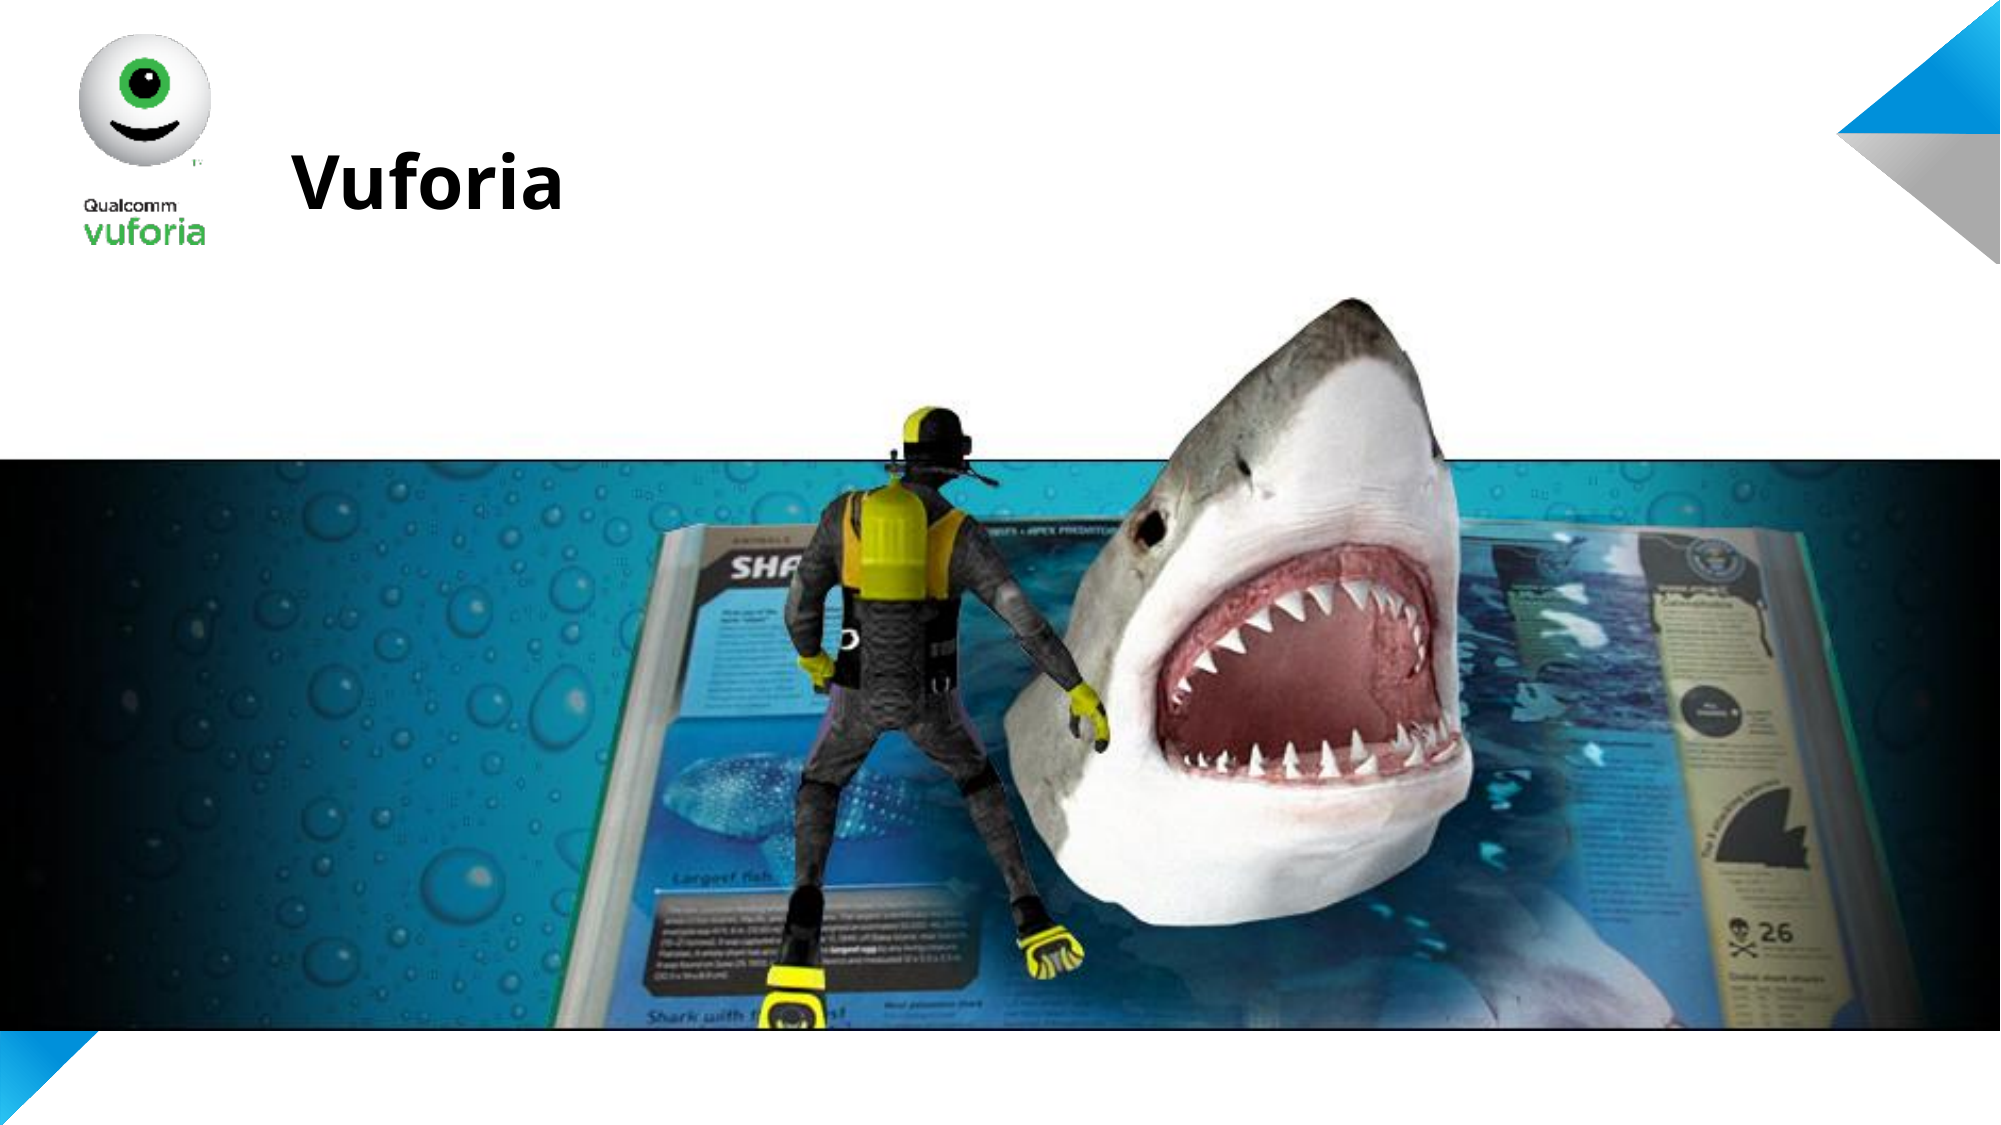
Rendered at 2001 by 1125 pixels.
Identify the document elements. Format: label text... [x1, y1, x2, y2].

picture [78, 33, 212, 245]
picture [0, 264, 2000, 1031]
title Vuforia [270, 56, 1614, 245]
